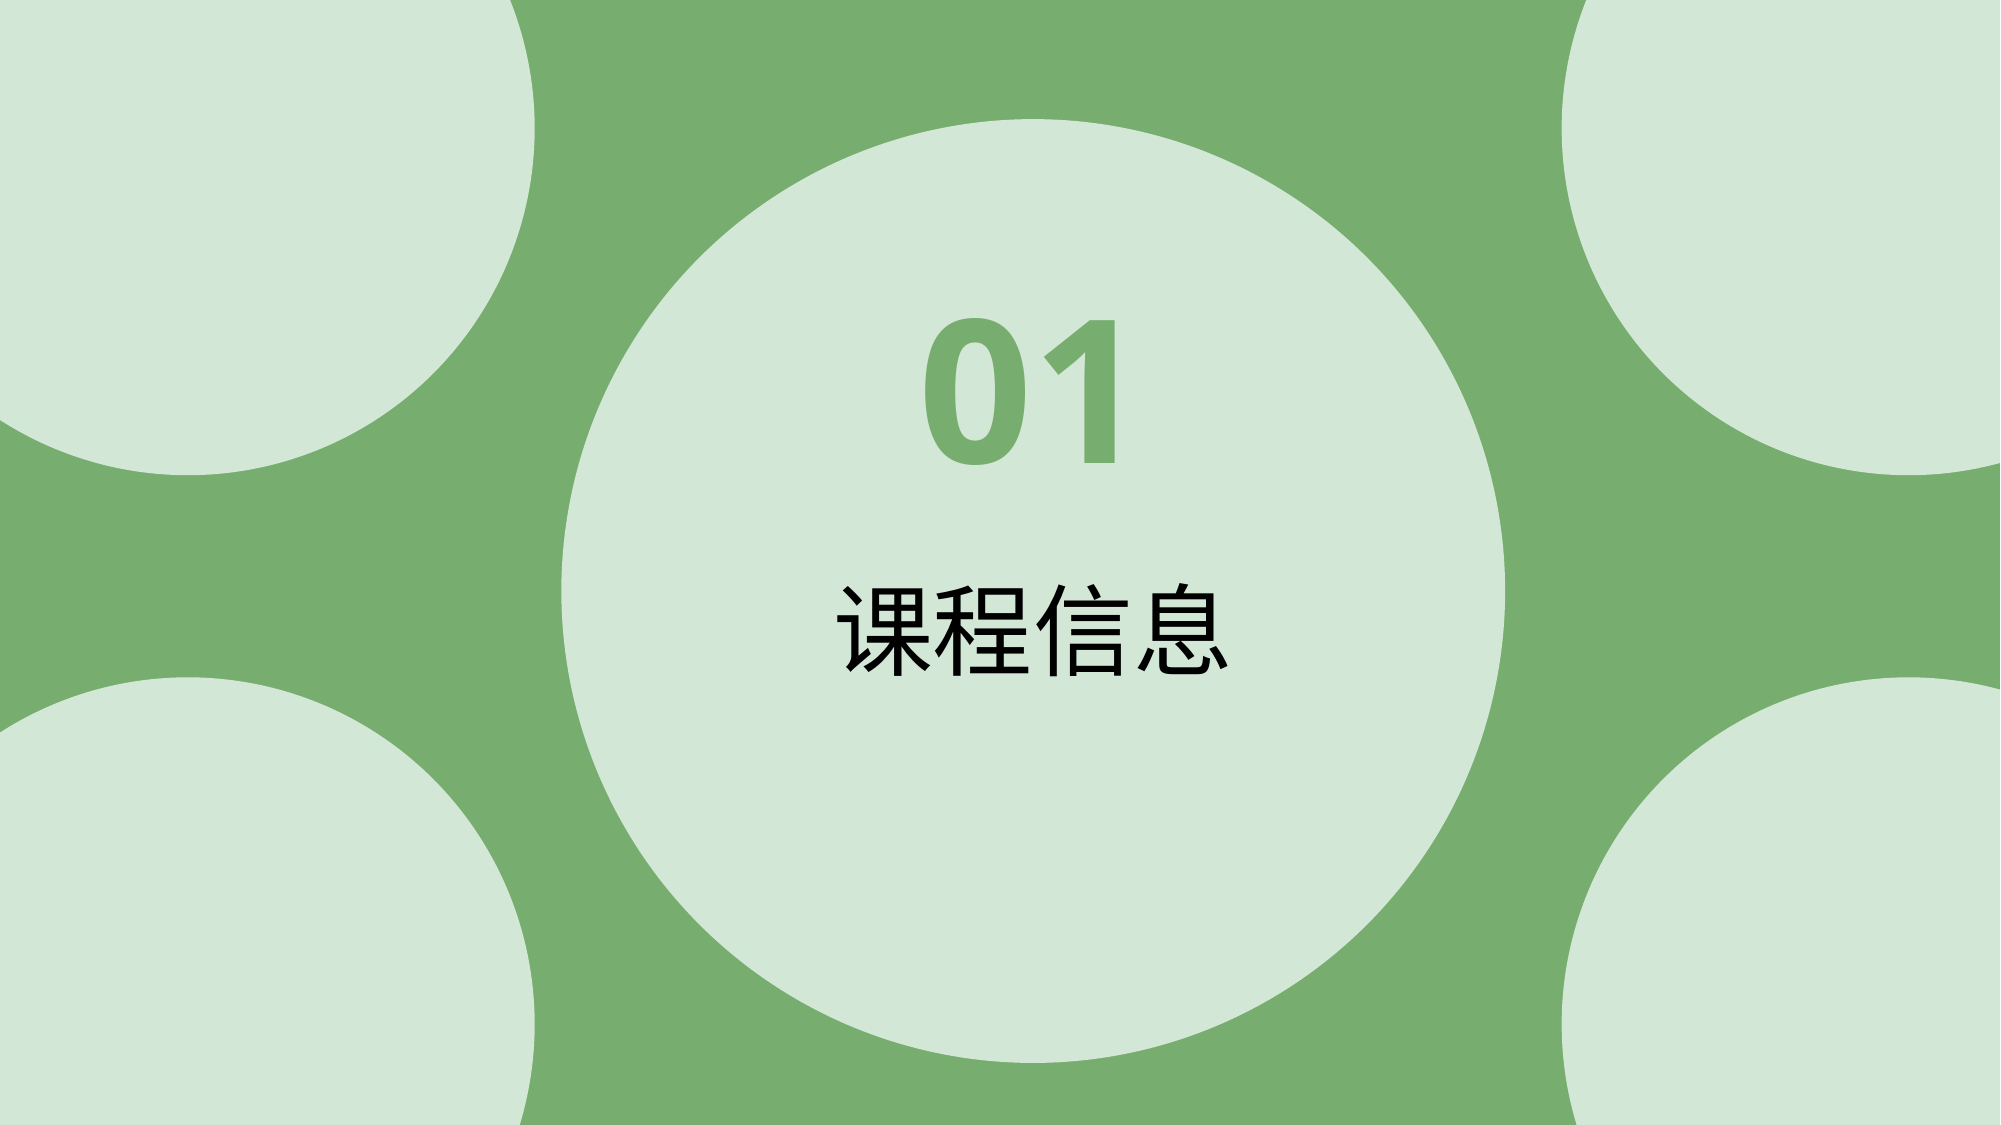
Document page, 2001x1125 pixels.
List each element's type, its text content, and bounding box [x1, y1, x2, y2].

text_box [1561, 677, 2000, 1125]
text_box [561, 119, 1506, 1063]
text_box 01 [586, 264, 1480, 574]
text_box [1561, 0, 2000, 476]
text_box [0, 0, 535, 476]
text_box [0, 677, 535, 1125]
text_box 课程信息 [586, 574, 1480, 879]
